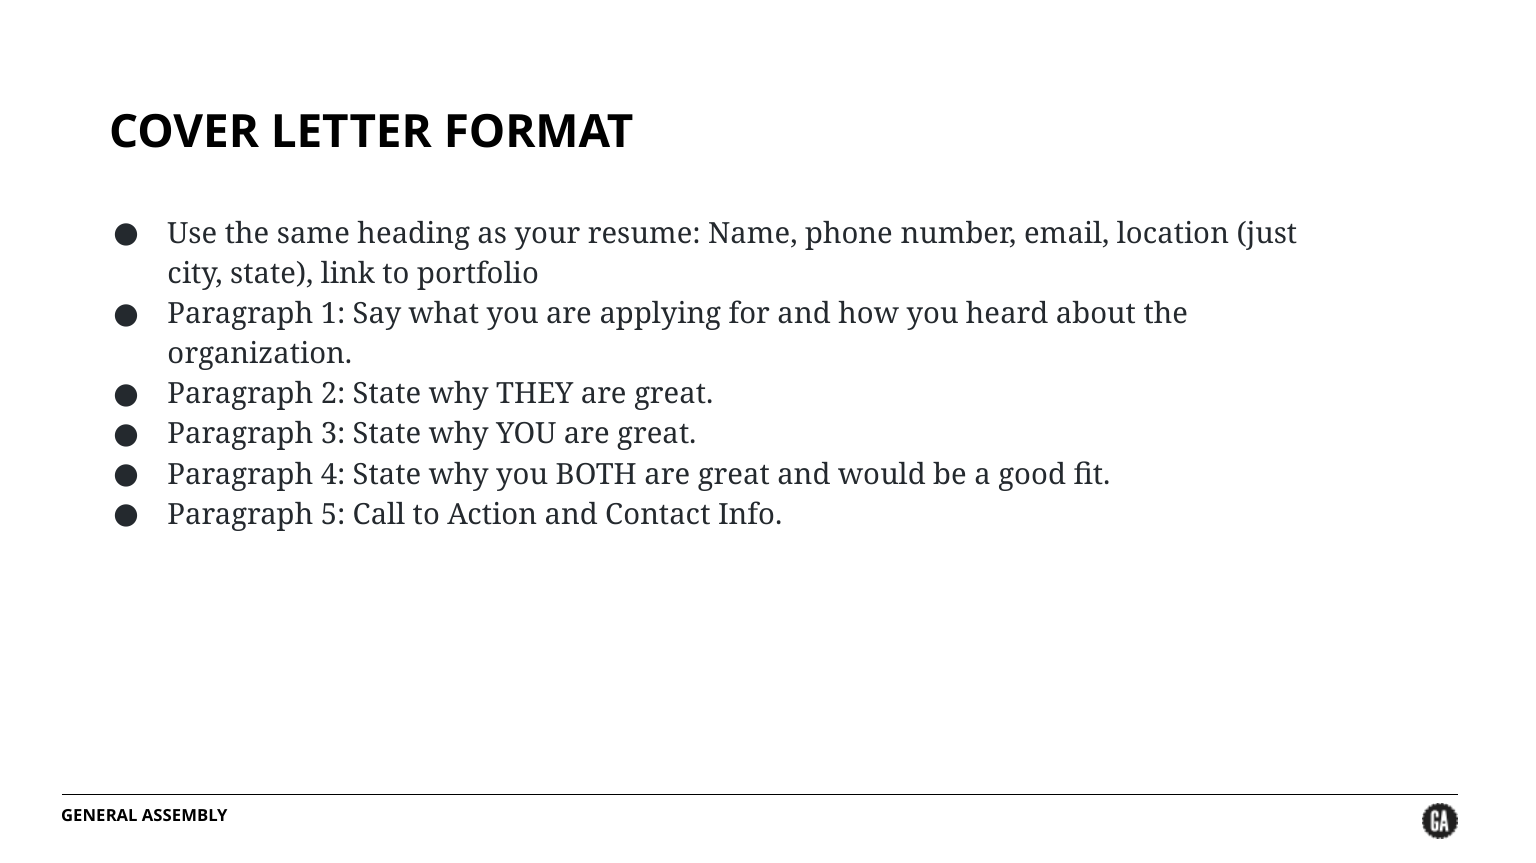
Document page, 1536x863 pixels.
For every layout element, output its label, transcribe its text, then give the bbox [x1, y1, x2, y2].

text_box Use the same heading as your resume: Name, phone number, email, location (just city, state), link to portfolio Paragraph 1: Say what you are applying for and how you heard about the organization. Paragraph 2: State why THEY are great. Paragraph 3: State why YOU are great. Paragraph 4: State why you BOTH are great and would be a good fit. Paragraph 5: Call to Action and Contact Info. [75, 193, 1326, 299]
picture [1422, 803, 1458, 839]
list [75, 152, 1435, 494]
text_box COVER LETTER FORMAT [109, 101, 1022, 152]
